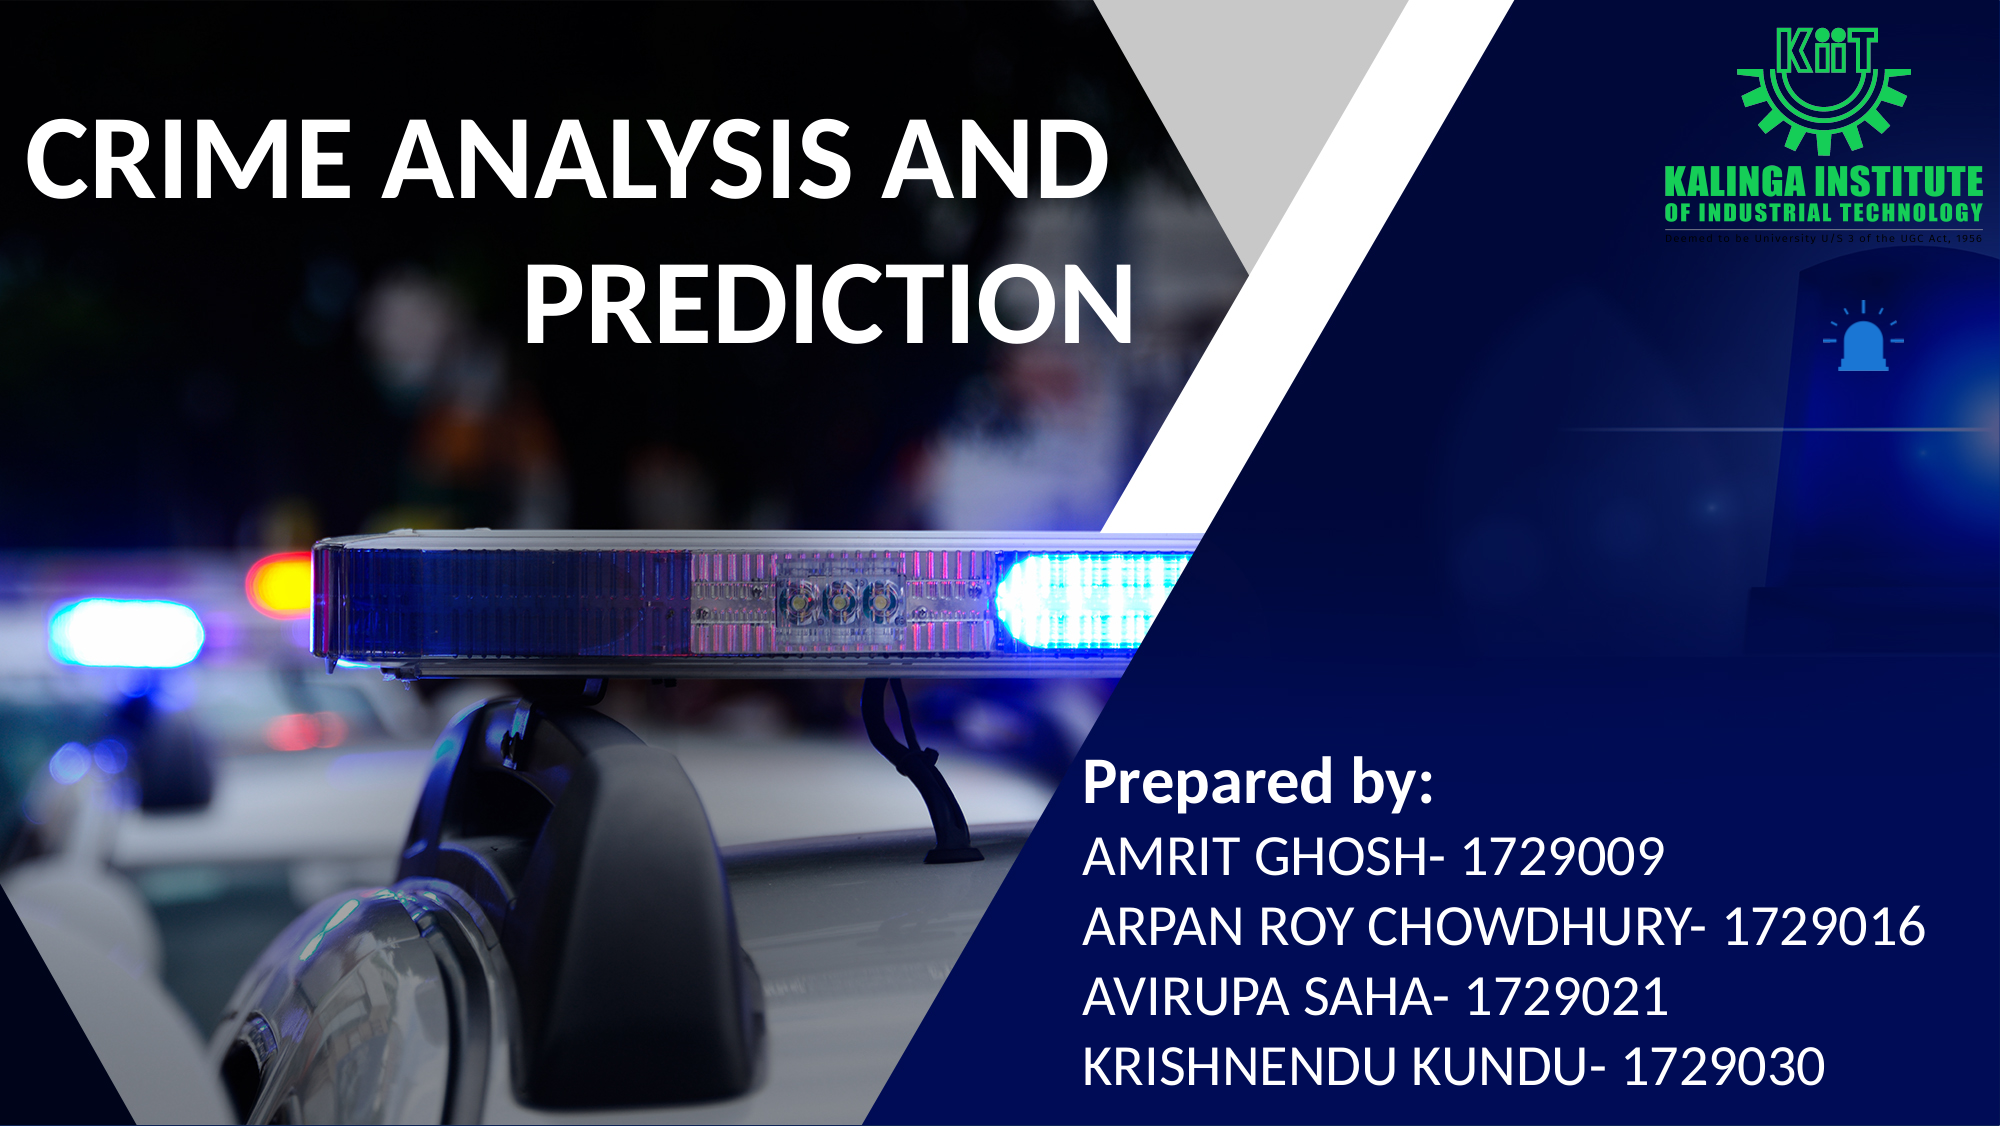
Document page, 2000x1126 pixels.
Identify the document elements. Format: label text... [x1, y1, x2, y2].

title CRIME ANALYSIS AND PREDICTION [0, 69, 1156, 396]
subtitle Prepared by: AMRIT GHOSH- 1729009 ARPAN ROY CHOWDHURY- 1729016 AVIRUPA SAHA- 1729021 KRISHNENDU KUNDU- 1729030 [1065, 728, 2000, 977]
picture [0, 0, 2000, 1125]
